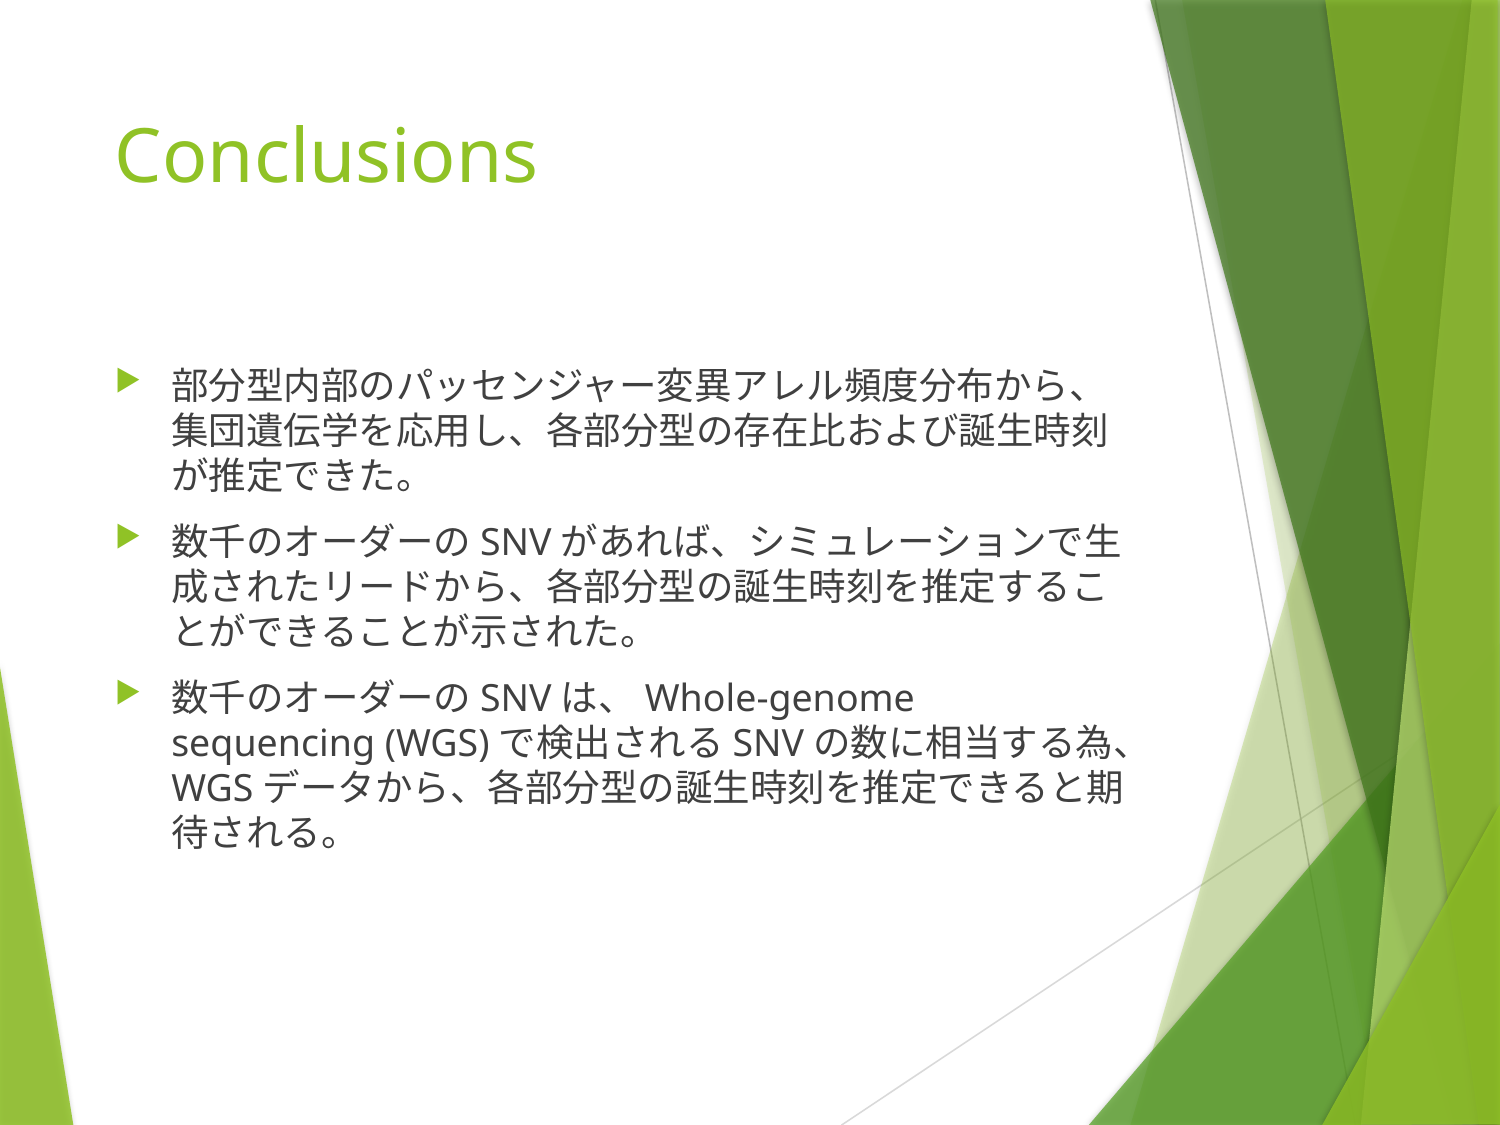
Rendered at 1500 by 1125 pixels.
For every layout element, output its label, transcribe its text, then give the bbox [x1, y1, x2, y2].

list 部分型内部のパッセンジャー変異アレル頻度分布から、集団遺伝学を応用し、各部分型の存在比および誕生時刻が推定できた。 数千のオーダーのSNVがあれば、シミュレーションで生成されたリードから、各部分型の誕生時刻を推定することができることが示された。 数千のオーダーのSNVは、Whole-genome sequencing (WGS)で検出されるSNVの数に相当する為、WGSデータから、各部分型の誕生時刻を推定できると期待される。 [99, 354, 1142, 992]
title Conclusions [99, 99, 1142, 317]
